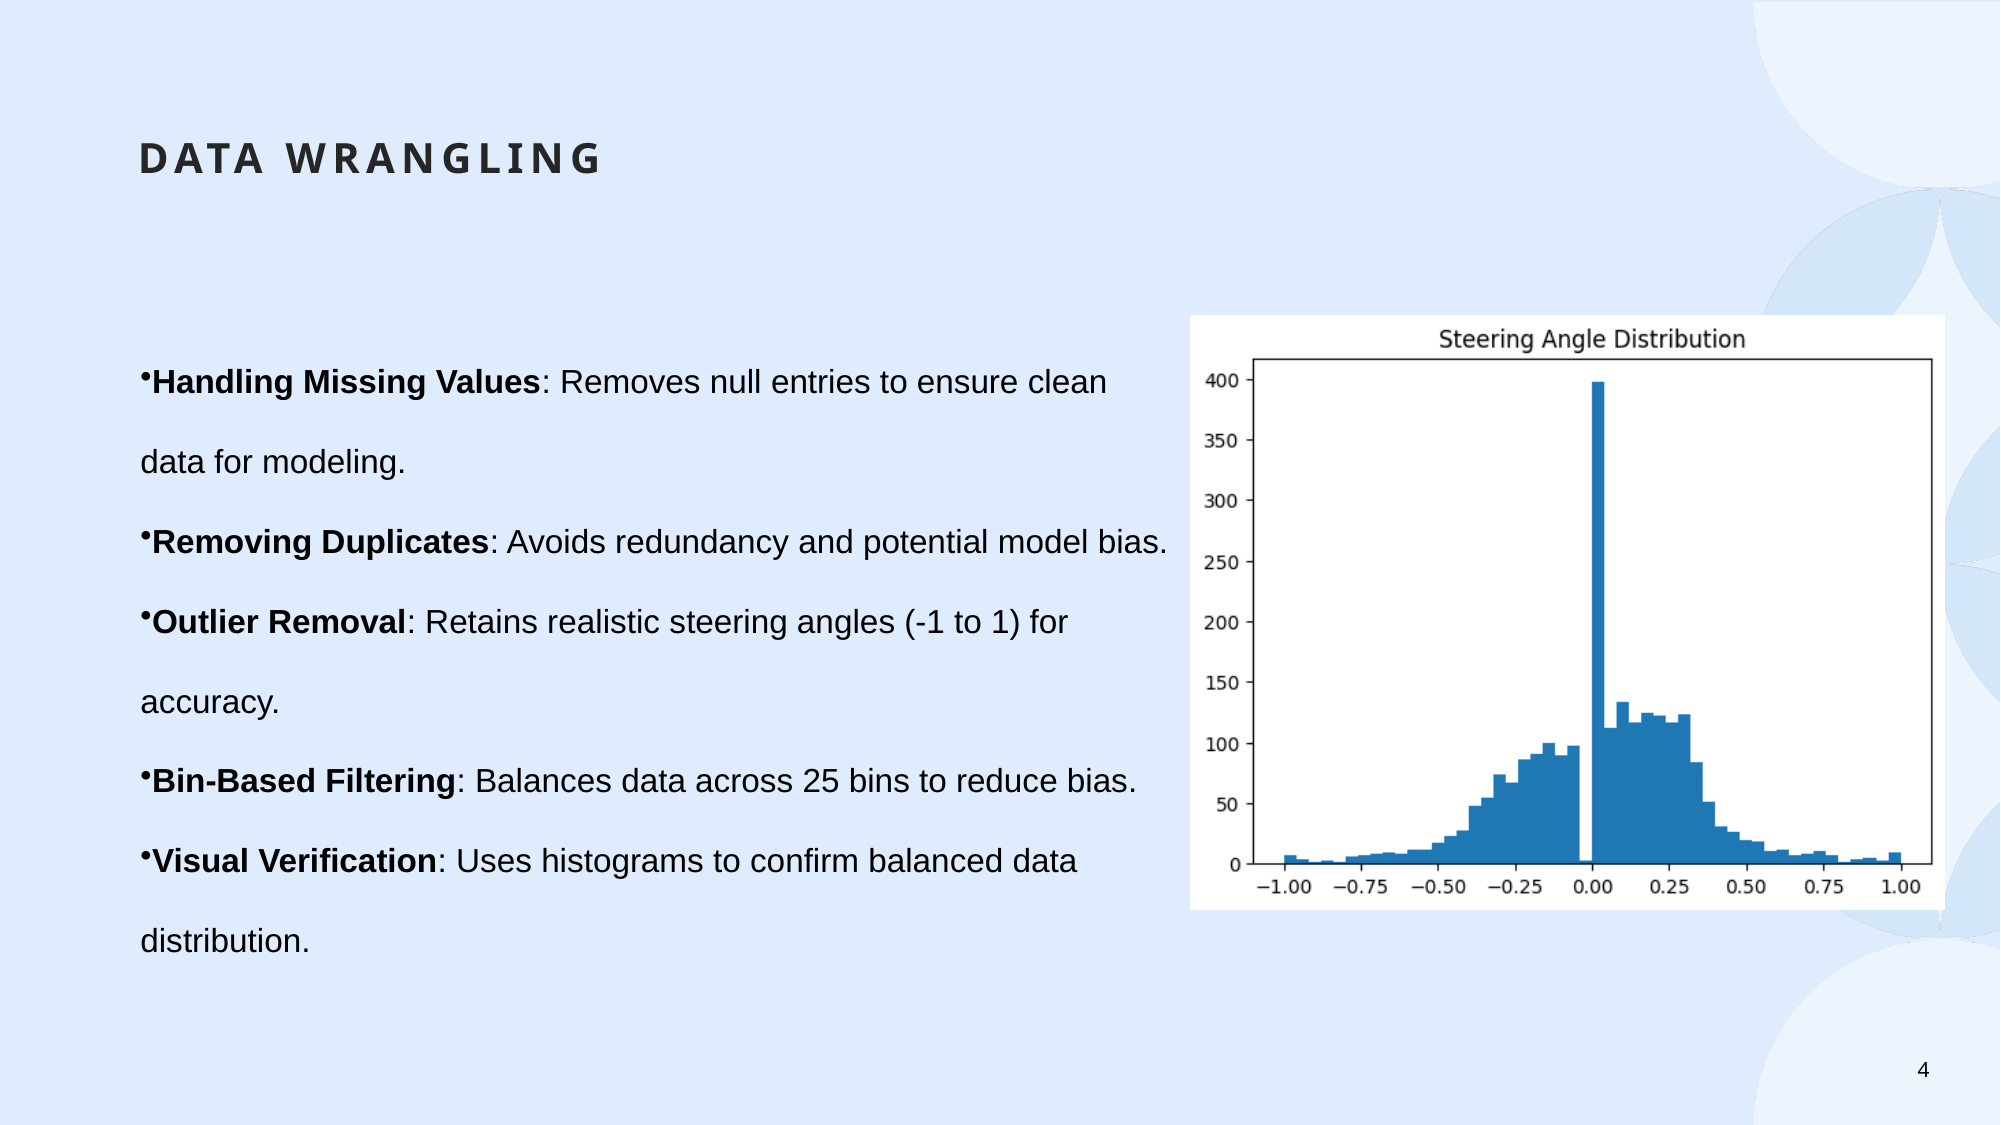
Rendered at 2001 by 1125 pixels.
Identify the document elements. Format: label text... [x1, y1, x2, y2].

title Data wrangling [138, 138, 1857, 230]
picture [1190, 2, 2000, 1125]
slide_number 4 [1791, 1047, 1930, 1095]
list Handling Missing Values: Removes null entries to ensure clean data for modeling. Removing Duplicates: Avoids redundancy and potential model bias. Outlier Removal: Retains realistic steering angles (-1 to 1) for accuracy. Bin-Based Filtering: Balances data across 25 bins to reduce bias. Visual Verification: Uses histograms to confirm balanced data distribution. [125, 312, 1191, 967]
